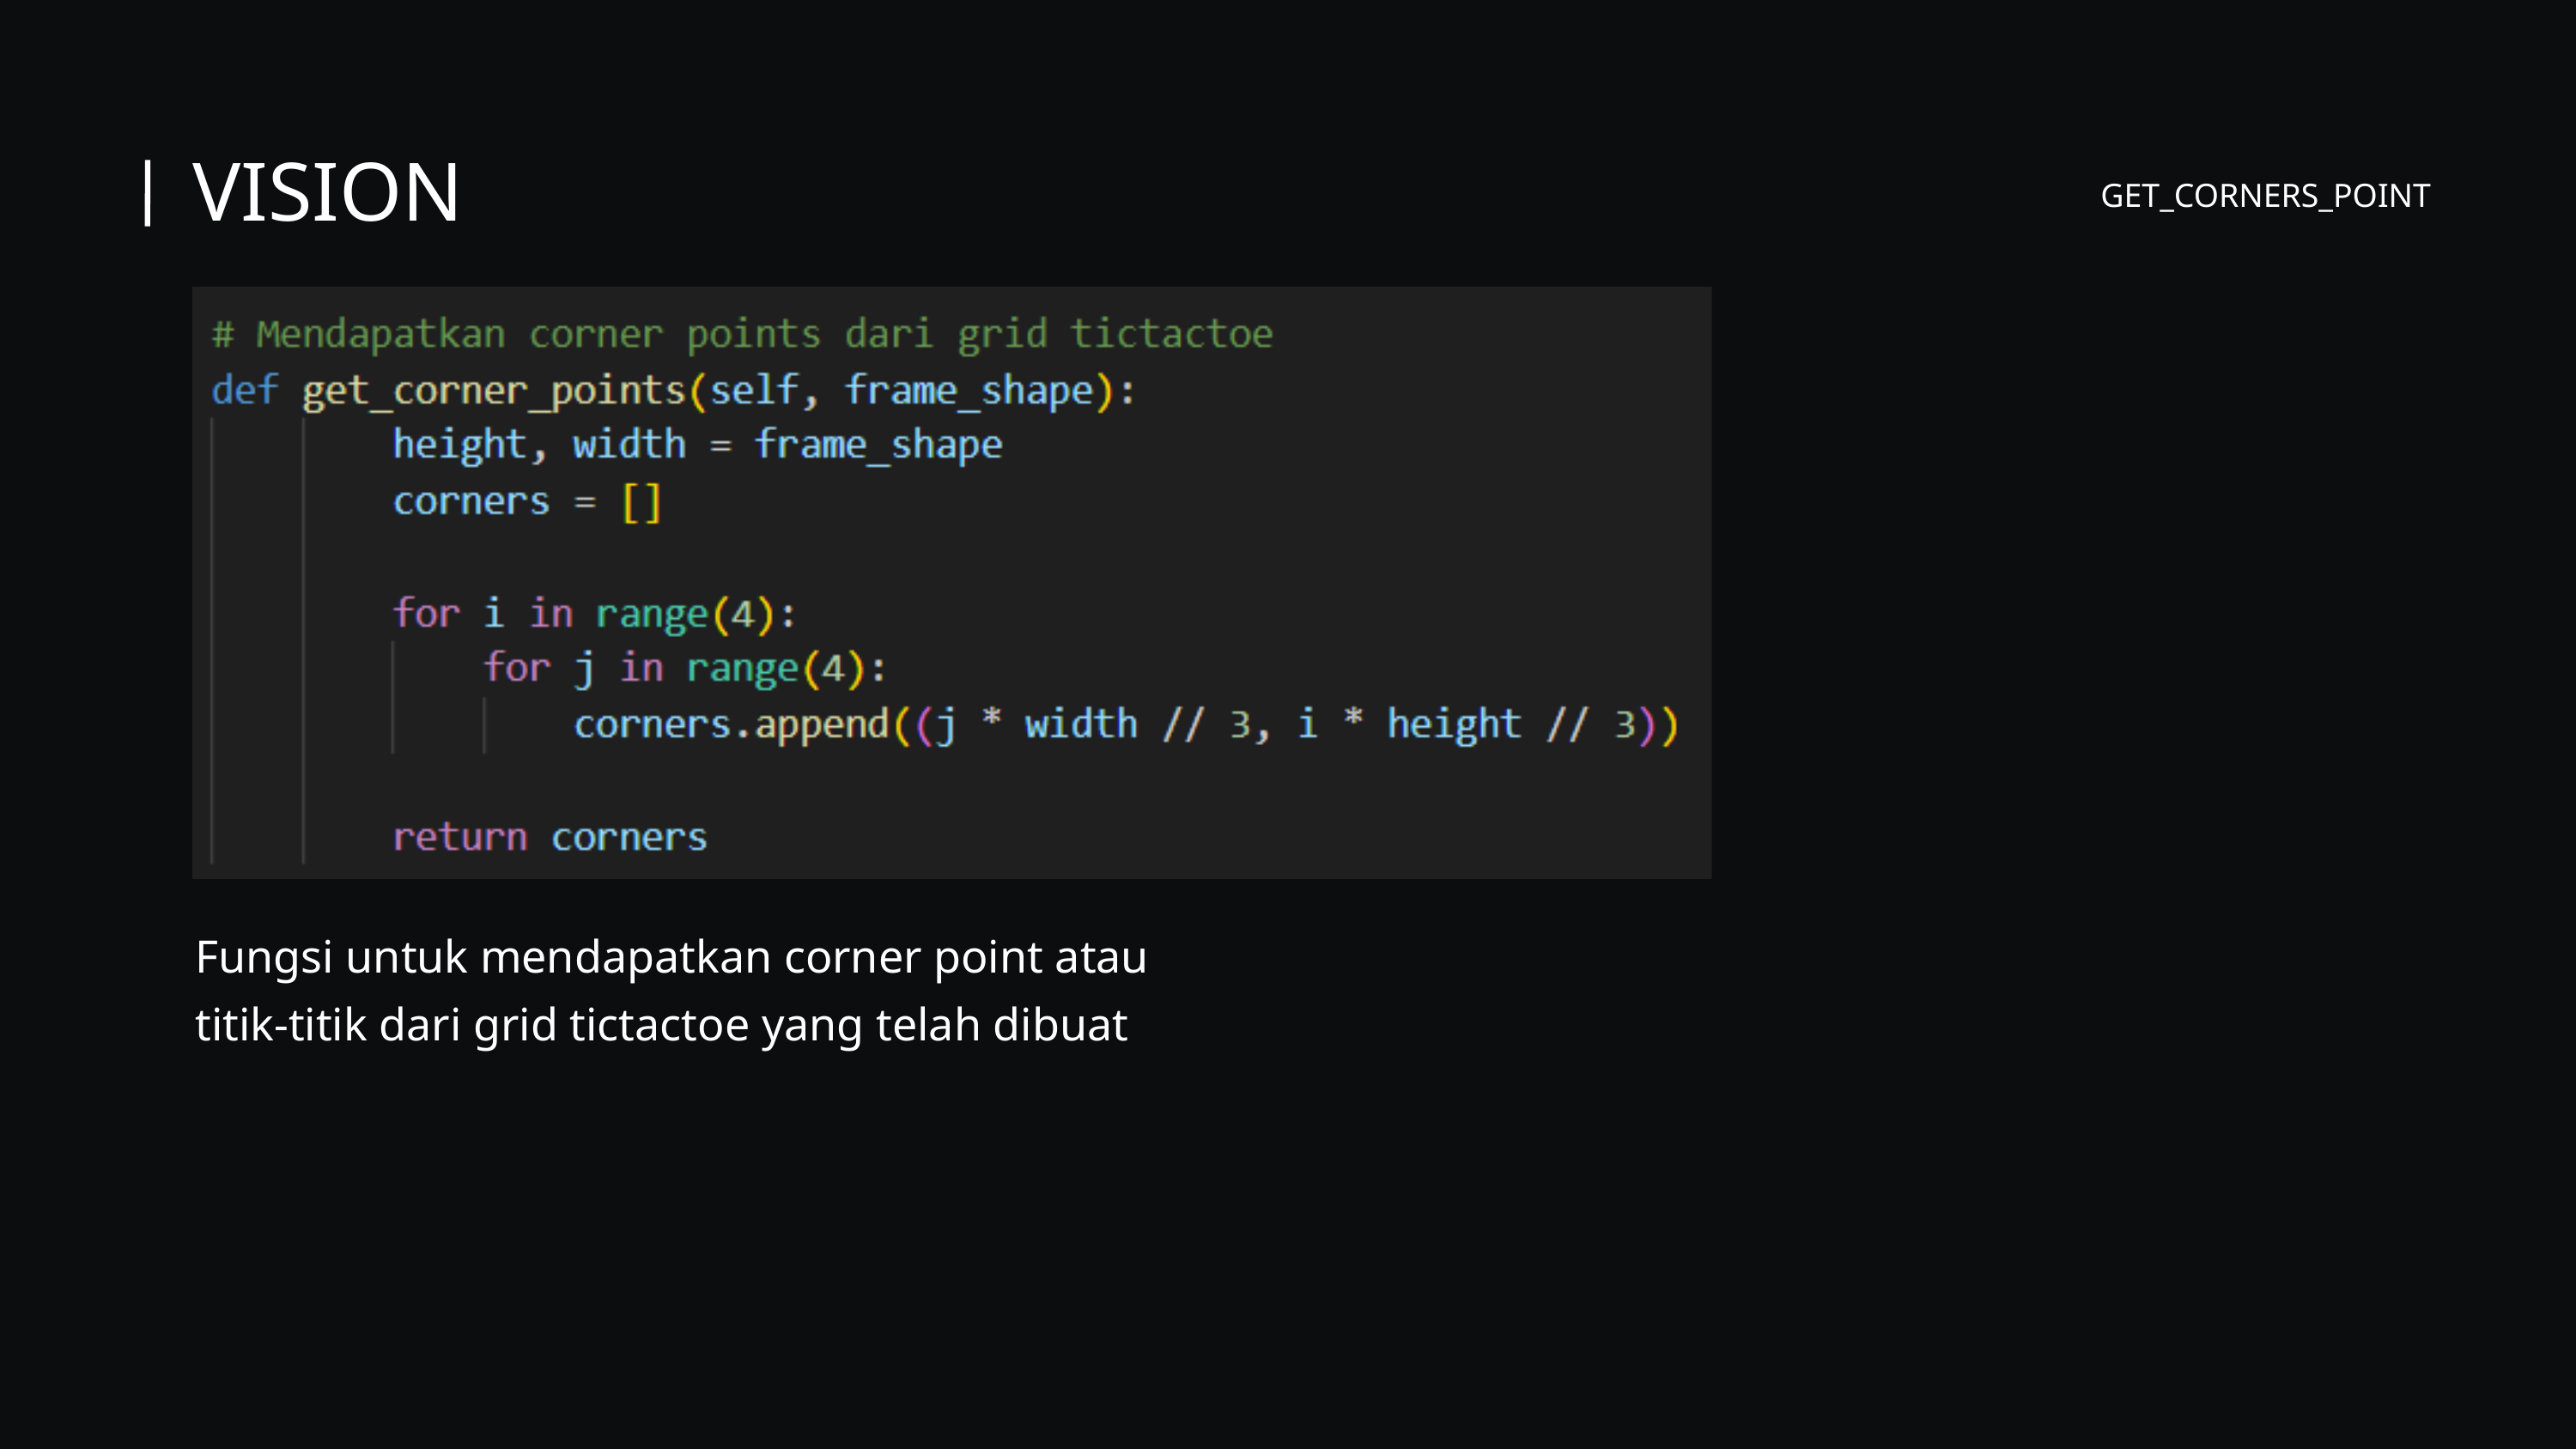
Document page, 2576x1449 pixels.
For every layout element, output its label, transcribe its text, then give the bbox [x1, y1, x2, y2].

text_box [192, 287, 1712, 879]
text_box VISION [192, 156, 637, 238]
text_box Fungsi untuk mendapatkan corner point atau titik-titik dari grid tictactoe yang telah dibuate. [195, 915, 1222, 1050]
text_box GET_CORNERS_POINT [2002, 168, 2432, 215]
